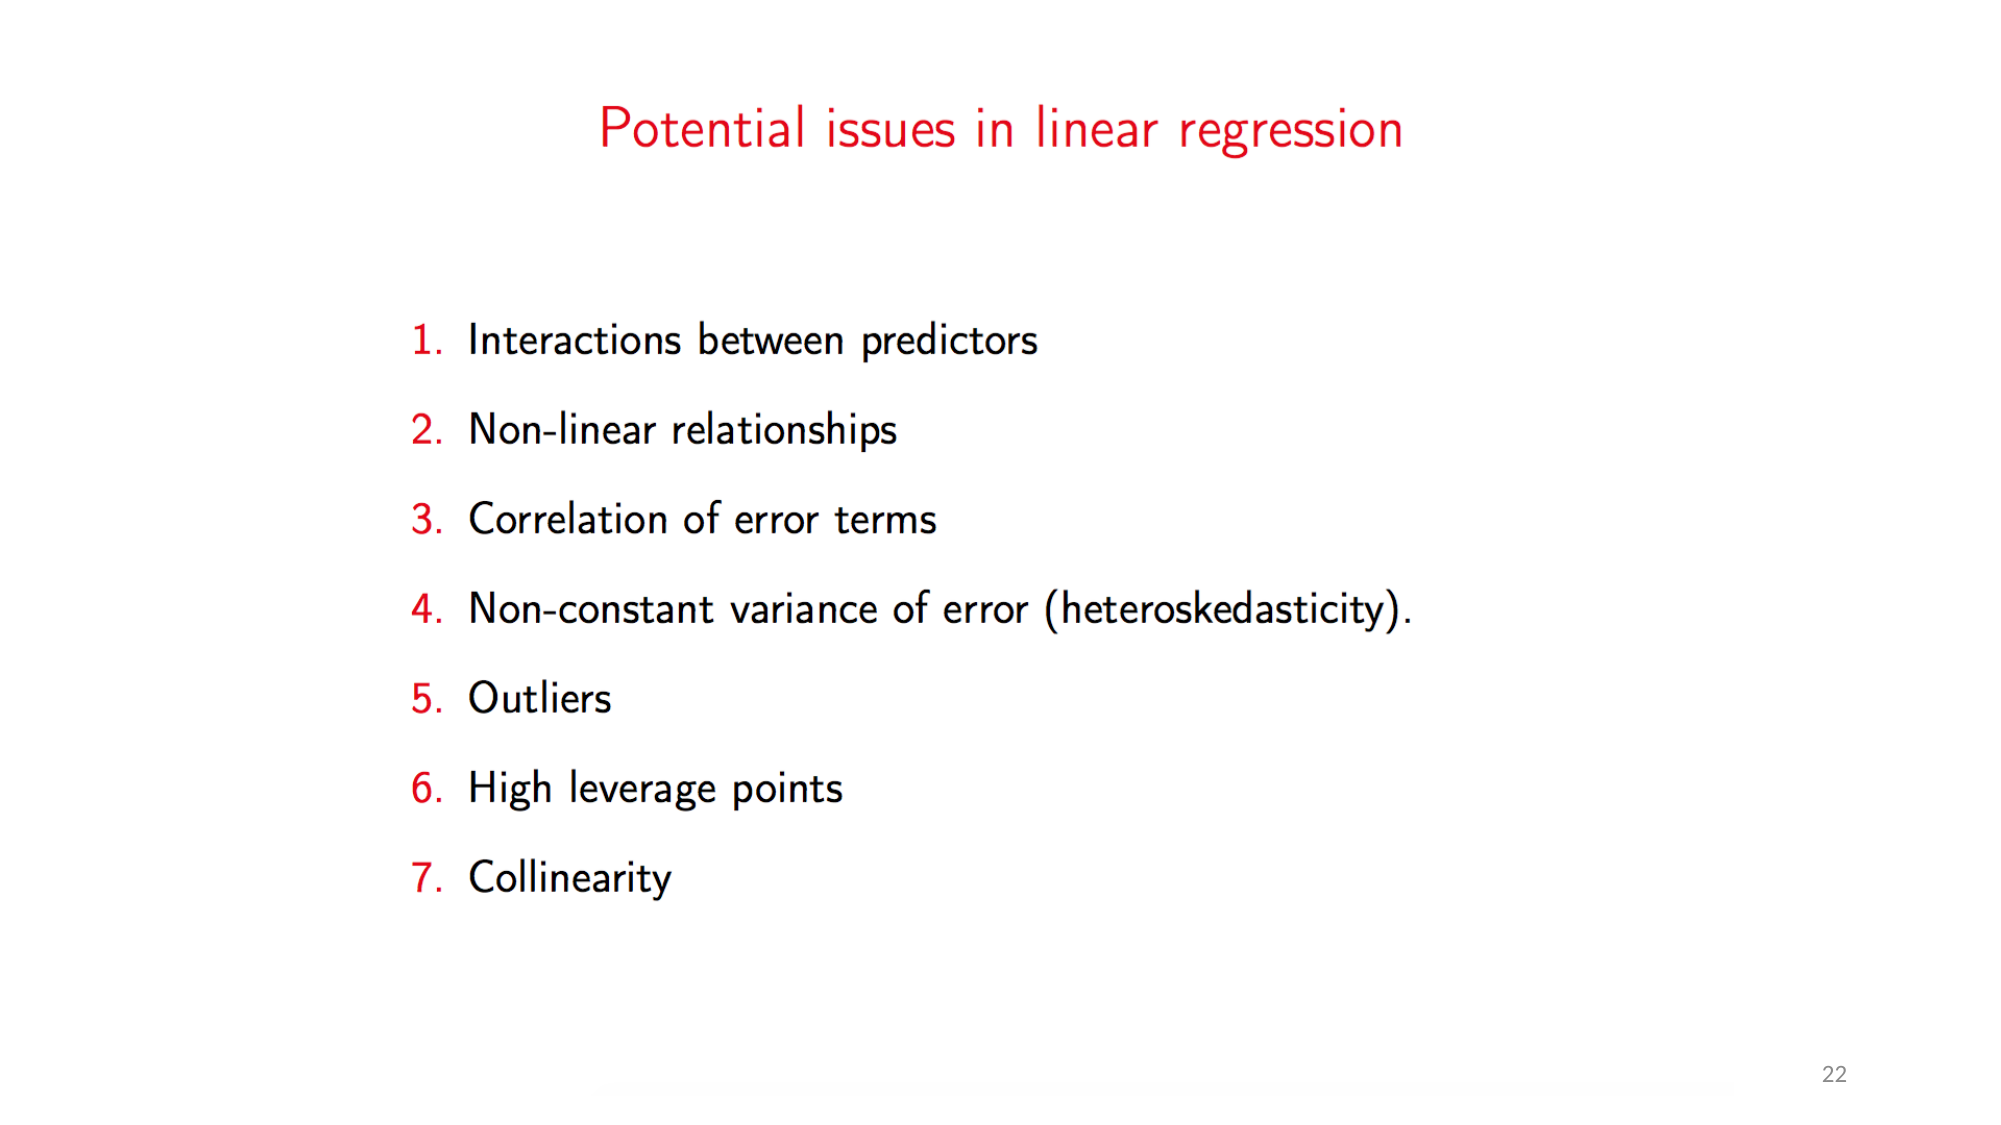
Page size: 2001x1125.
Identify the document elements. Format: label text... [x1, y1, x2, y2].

slide_number 22 [1412, 1042, 1863, 1103]
picture [266, 29, 1734, 1096]
